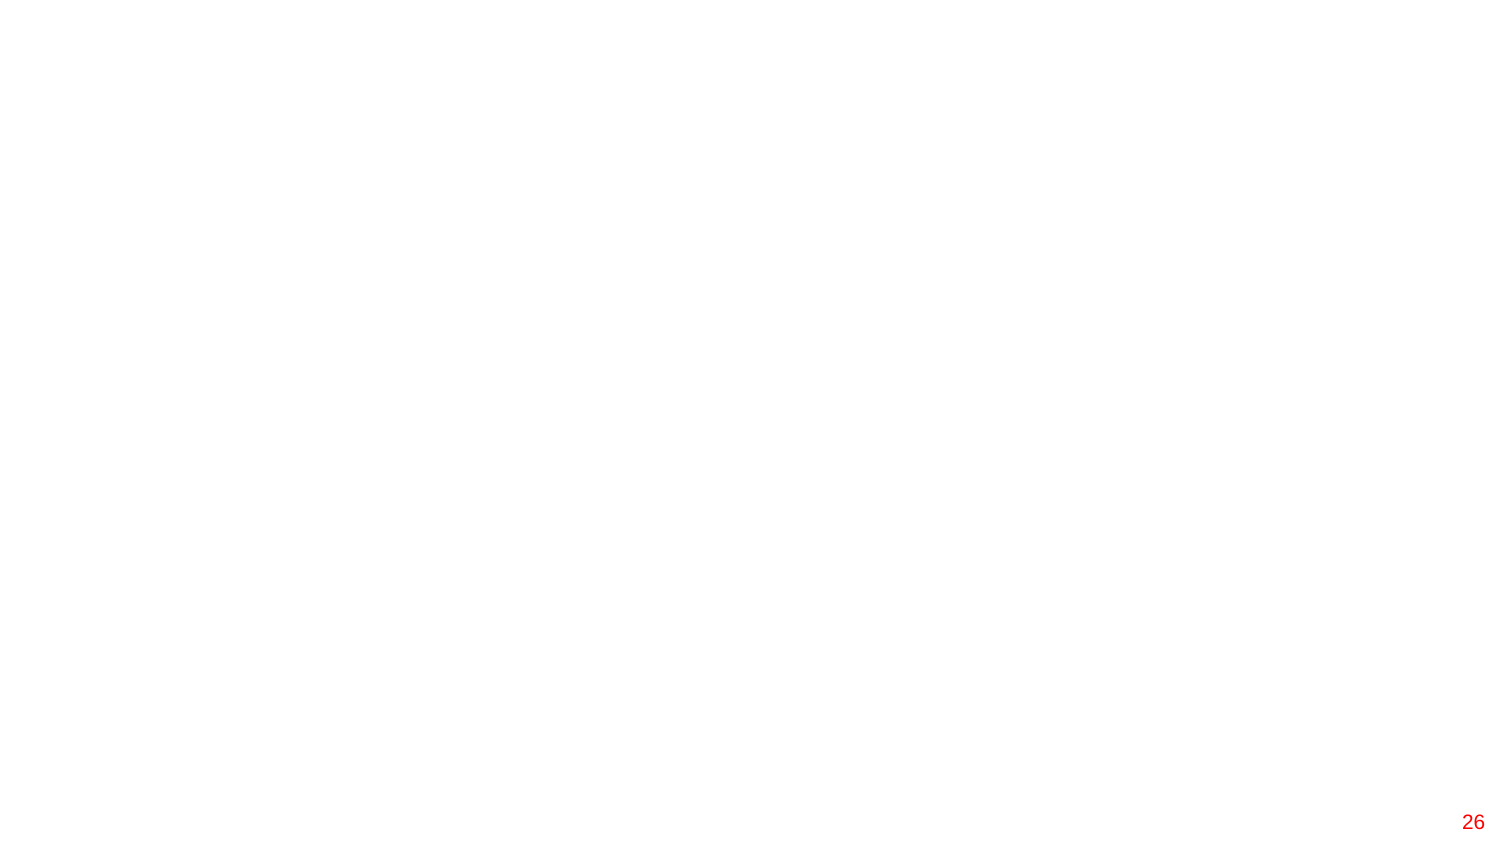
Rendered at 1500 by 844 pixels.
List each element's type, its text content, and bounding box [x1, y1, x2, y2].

slide_number 26 [1149, 798, 1500, 844]
